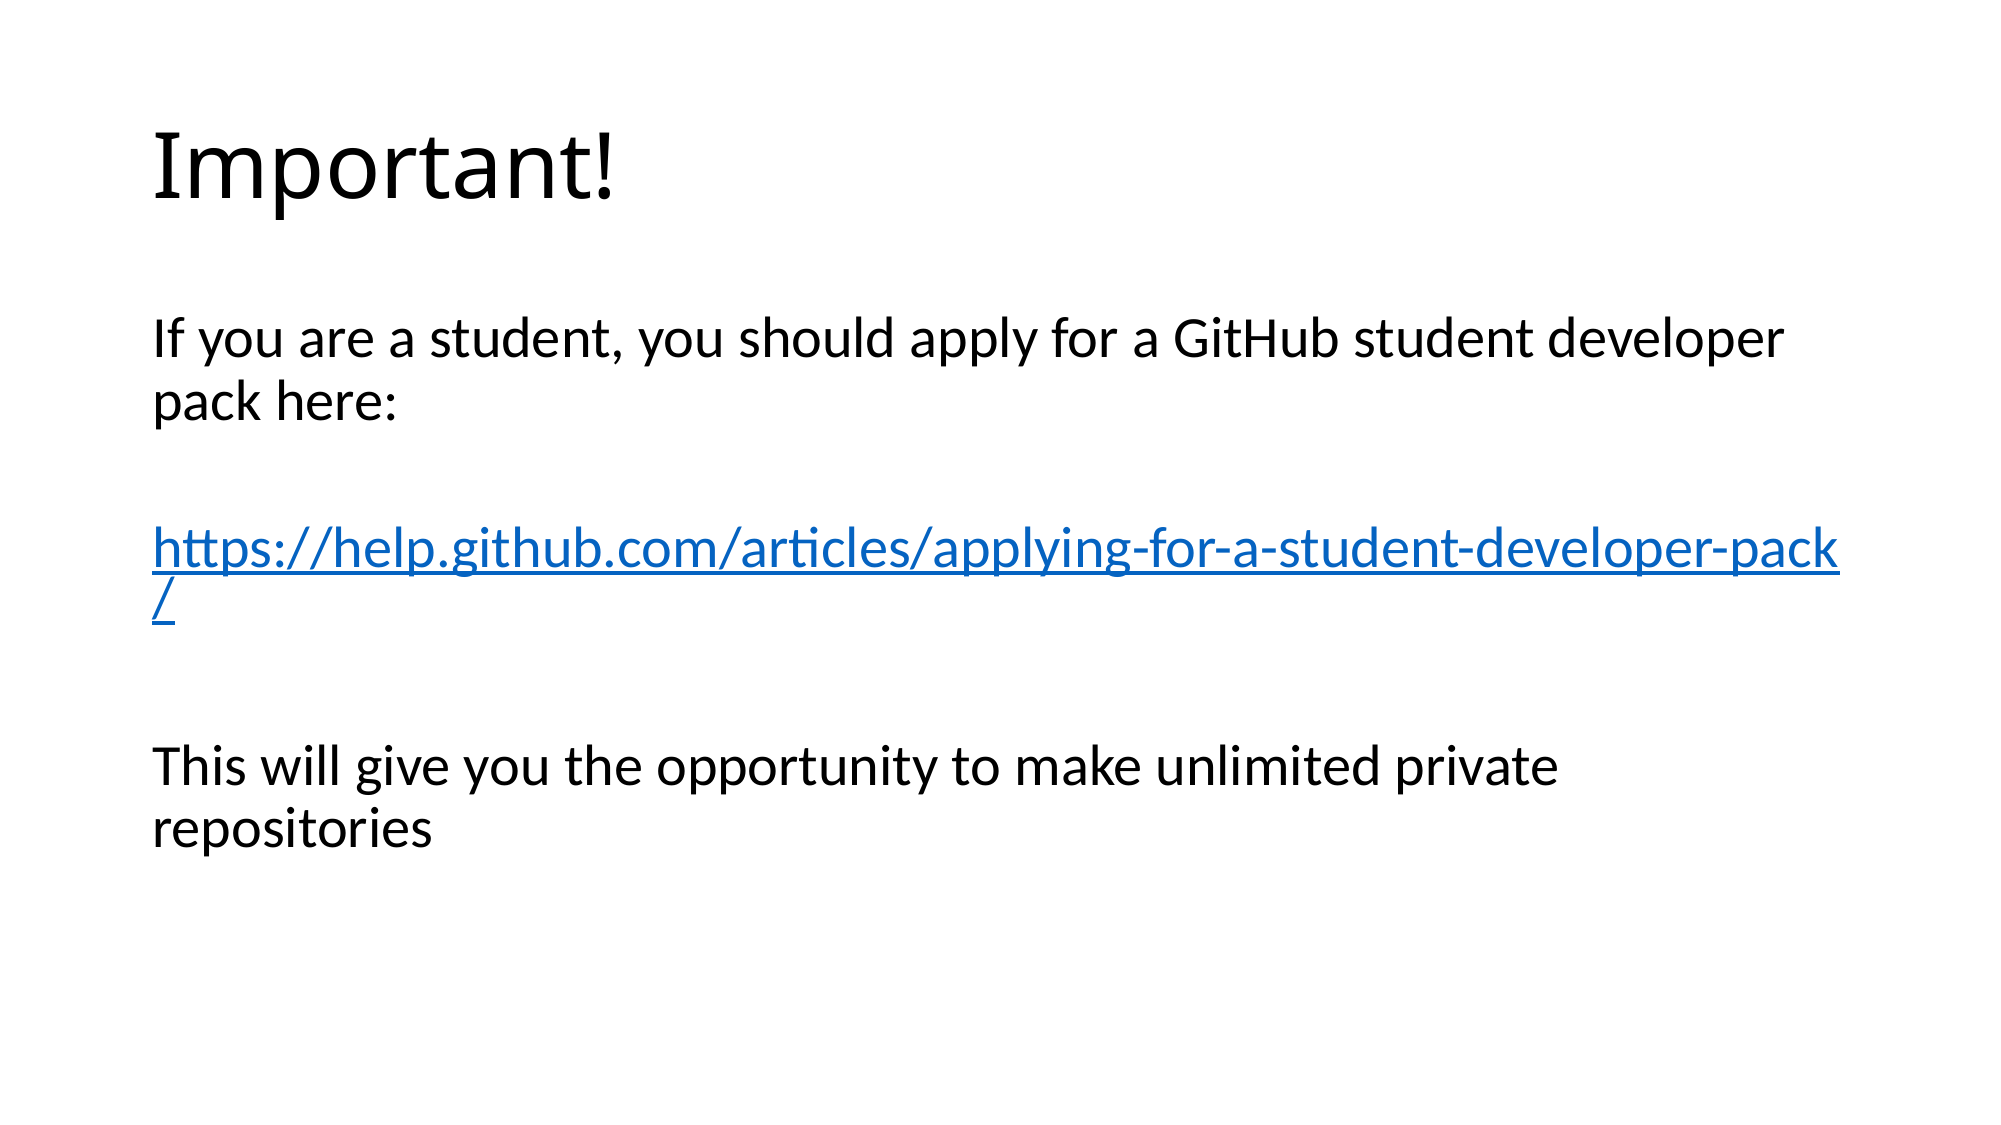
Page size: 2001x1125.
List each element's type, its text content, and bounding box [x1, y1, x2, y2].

list If you are a student, you should apply for a GitHub student developer pack here: https://help.github.com/articles/applying-for-a-student-developer-pack/ This will give you the opportunity to make unlimited private repositories [137, 299, 1863, 1014]
title Important! [137, 59, 1863, 278]
